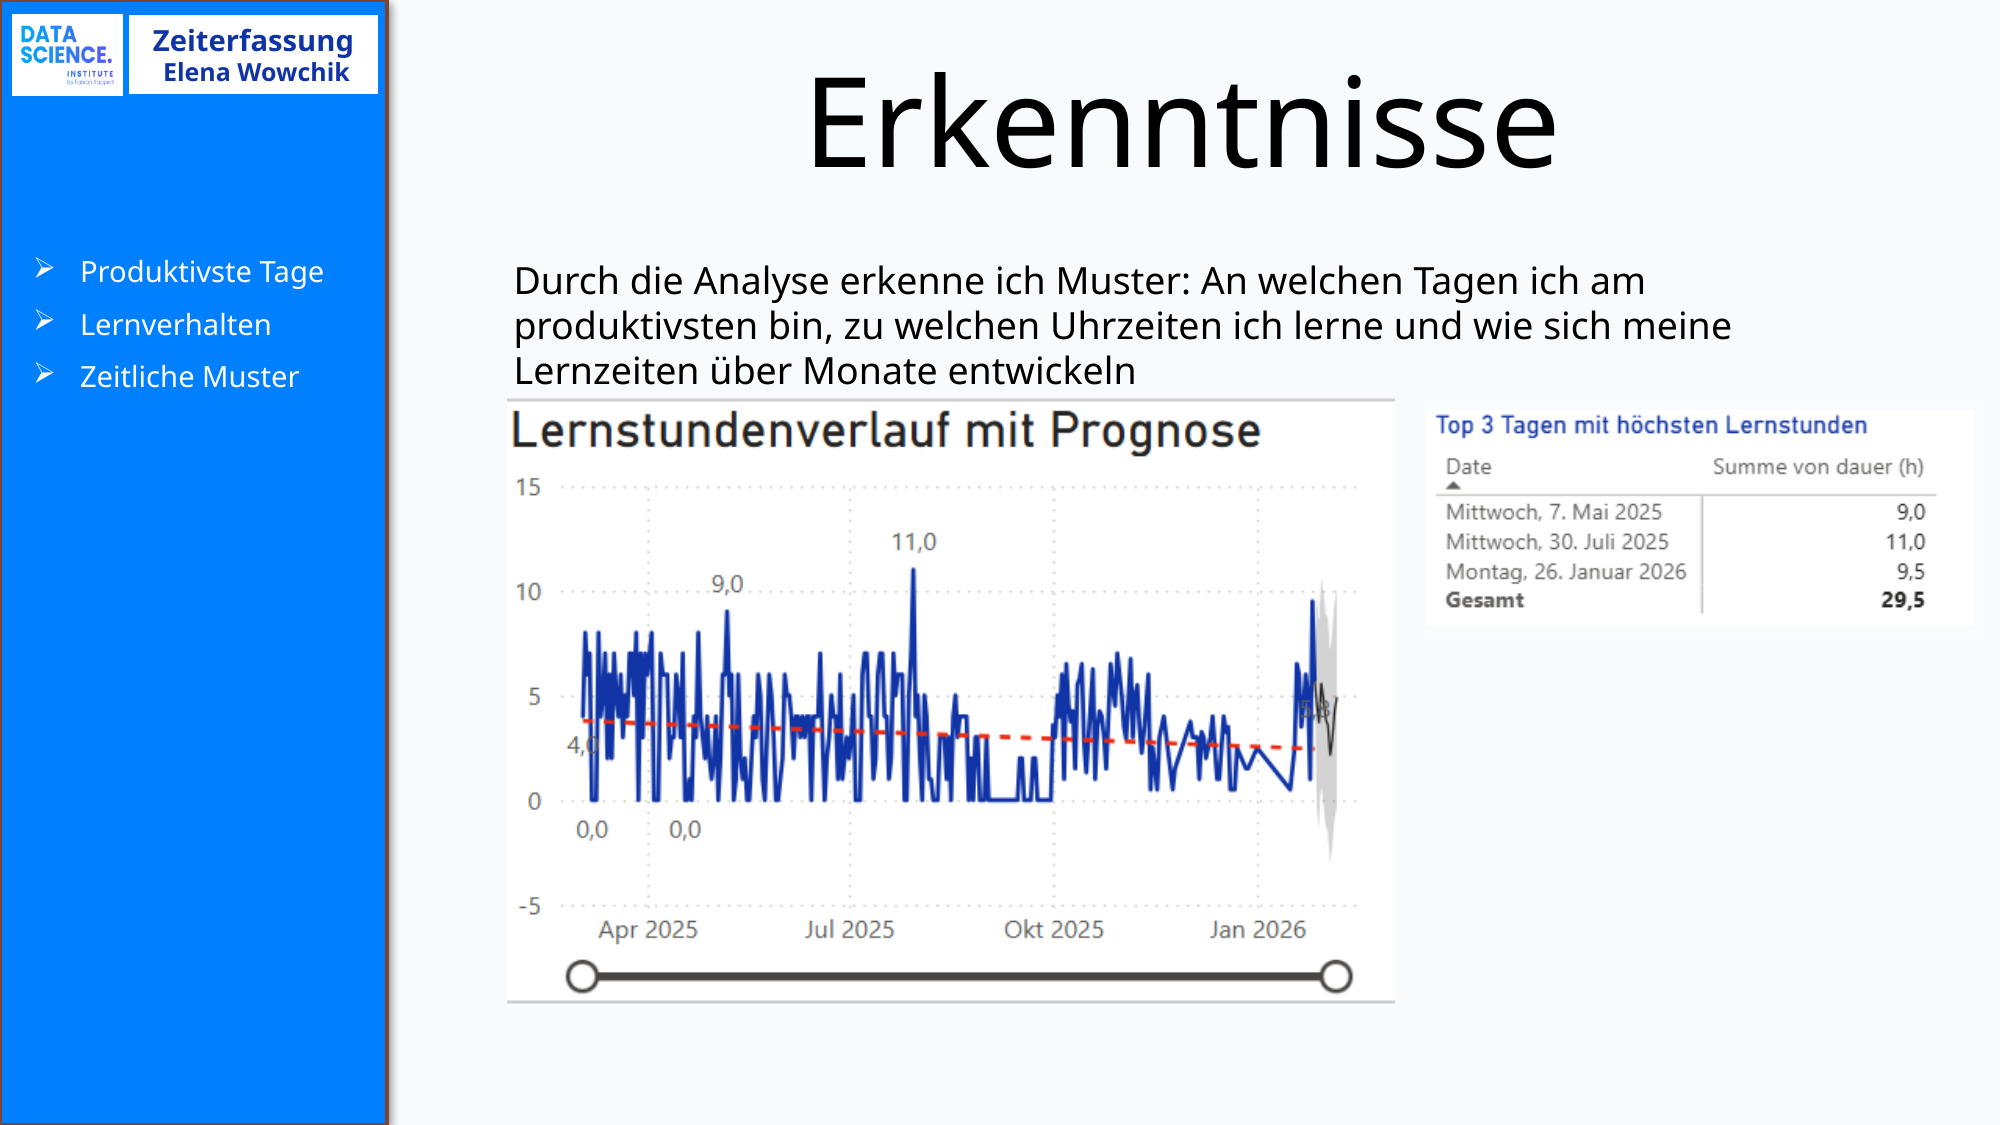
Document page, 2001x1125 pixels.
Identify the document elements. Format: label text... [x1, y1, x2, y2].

picture [12, 13, 124, 96]
picture [1424, 398, 1983, 639]
text_box Zeiterfassung Elena Wowchik [128, 14, 379, 95]
text_box Erkenntnisse [507, 14, 1858, 202]
text_box Produktivste Tage Lernverhalten Zeitliche Muster [18, 249, 369, 639]
text_box Durch die Analyse erkenne ich Muster: An welchen Tagen ich am produktivsten bin, zu welchen Uhrzeiten ich lerne und wie sich meine Lernzeiten über Monate entwickeln [498, 249, 1849, 400]
picture [506, 393, 1396, 1008]
text_box [0, 0, 389, 1125]
